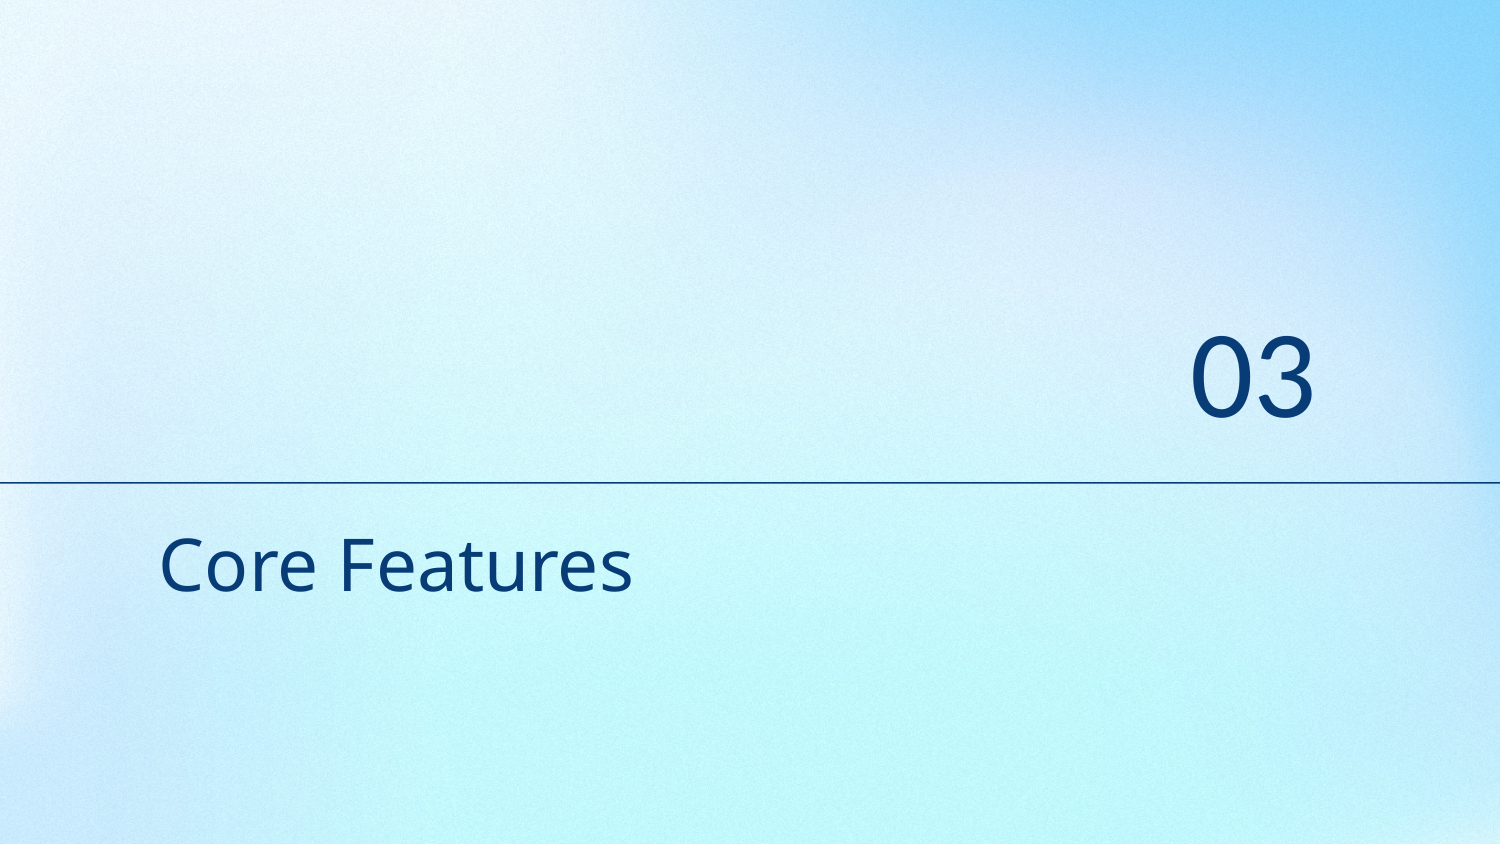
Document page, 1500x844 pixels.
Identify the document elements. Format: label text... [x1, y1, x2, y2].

picture [0, 0, 1500, 482]
title Core Features [143, 503, 694, 811]
picture [0, 484, 1500, 844]
title 03 [1149, 264, 1358, 472]
